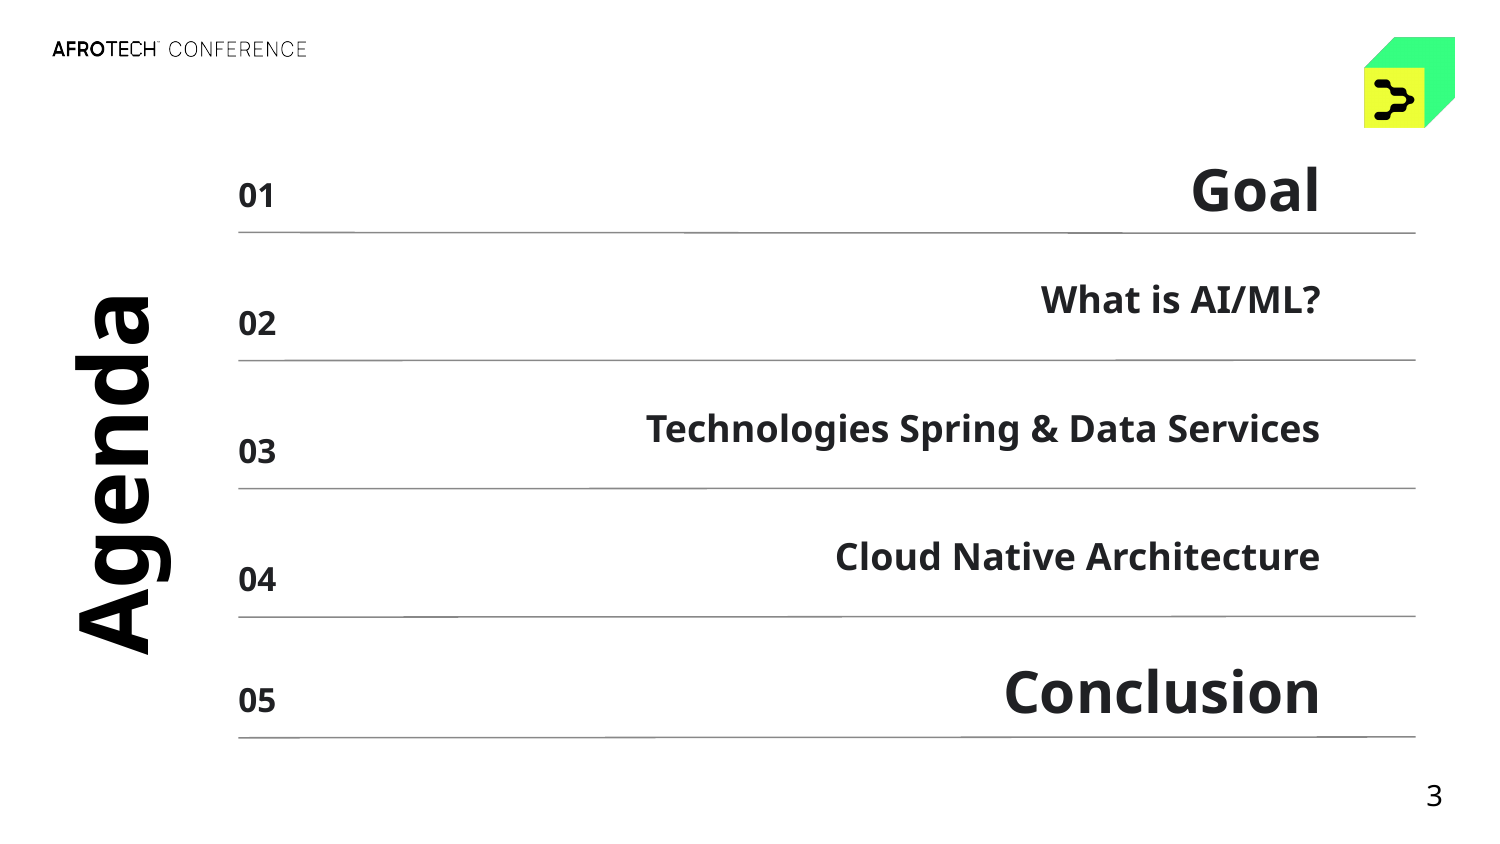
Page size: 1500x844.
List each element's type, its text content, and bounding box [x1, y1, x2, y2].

text_box Technologies Spring & Data Services [431, 395, 1322, 450]
text_box Conclusion [510, 641, 1322, 726]
text_box What is AI/ML? [655, 267, 1322, 322]
slide_number 3 [1389, 764, 1480, 830]
text_box Goal [472, 139, 1322, 224]
picture [52, 41, 306, 57]
picture [1364, 37, 1455, 128]
text_box Agenda [48, 173, 172, 671]
text_box Cloud Native Architecture [510, 523, 1322, 578]
